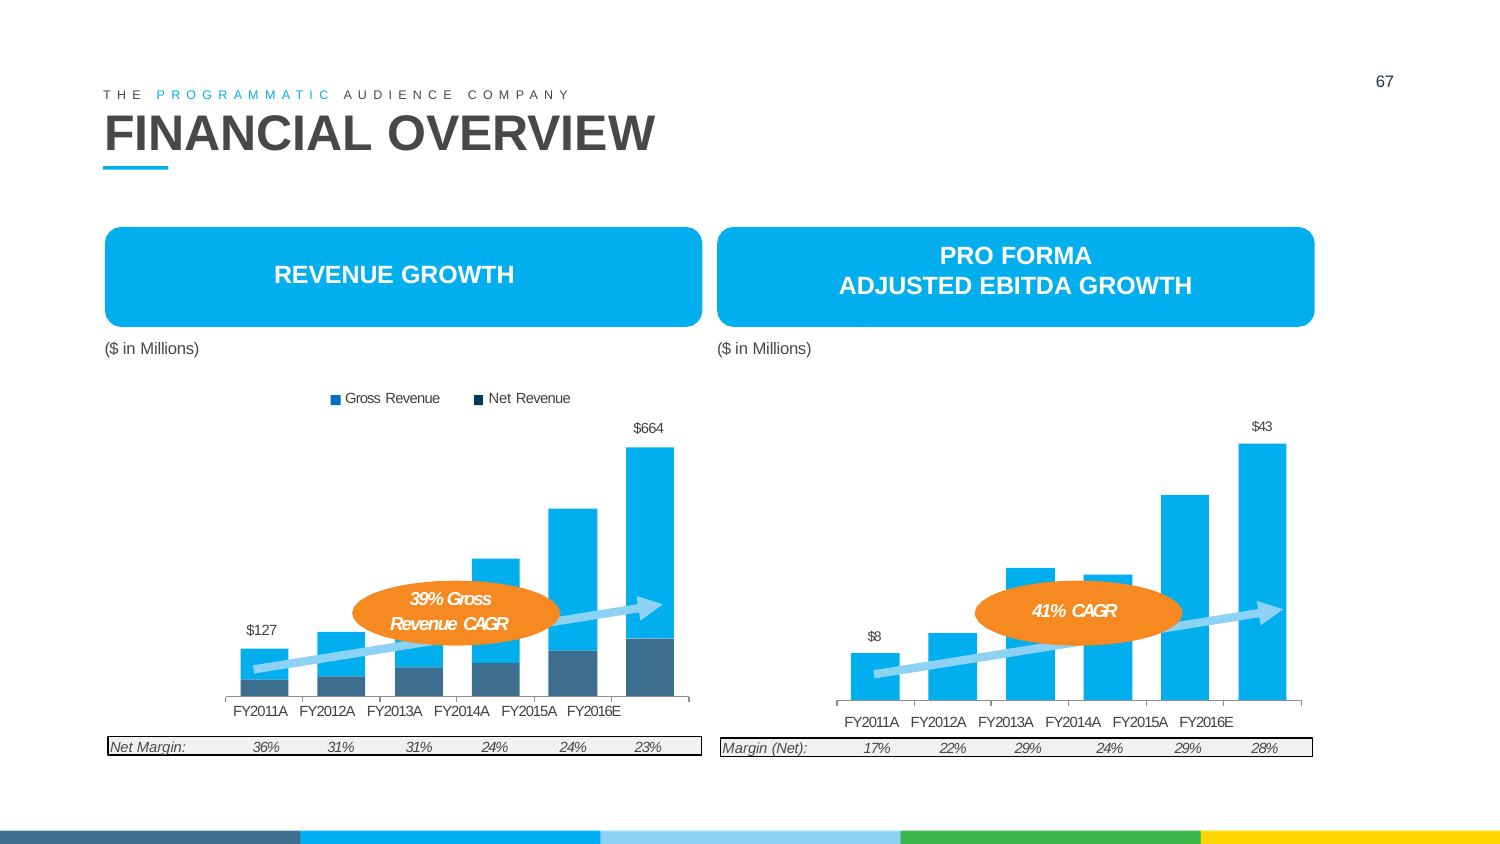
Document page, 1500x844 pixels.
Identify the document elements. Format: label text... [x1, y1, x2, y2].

slide_number 67 [1375, 70, 1440, 96]
title FINANCIAL OVERVIEW [103, 60, 1397, 202]
picture [0, 0, 1500, 844]
text_box THE PROGRAMMATIC AUDIENCE COMPANY [103, 87, 759, 103]
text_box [103, 226, 1315, 757]
